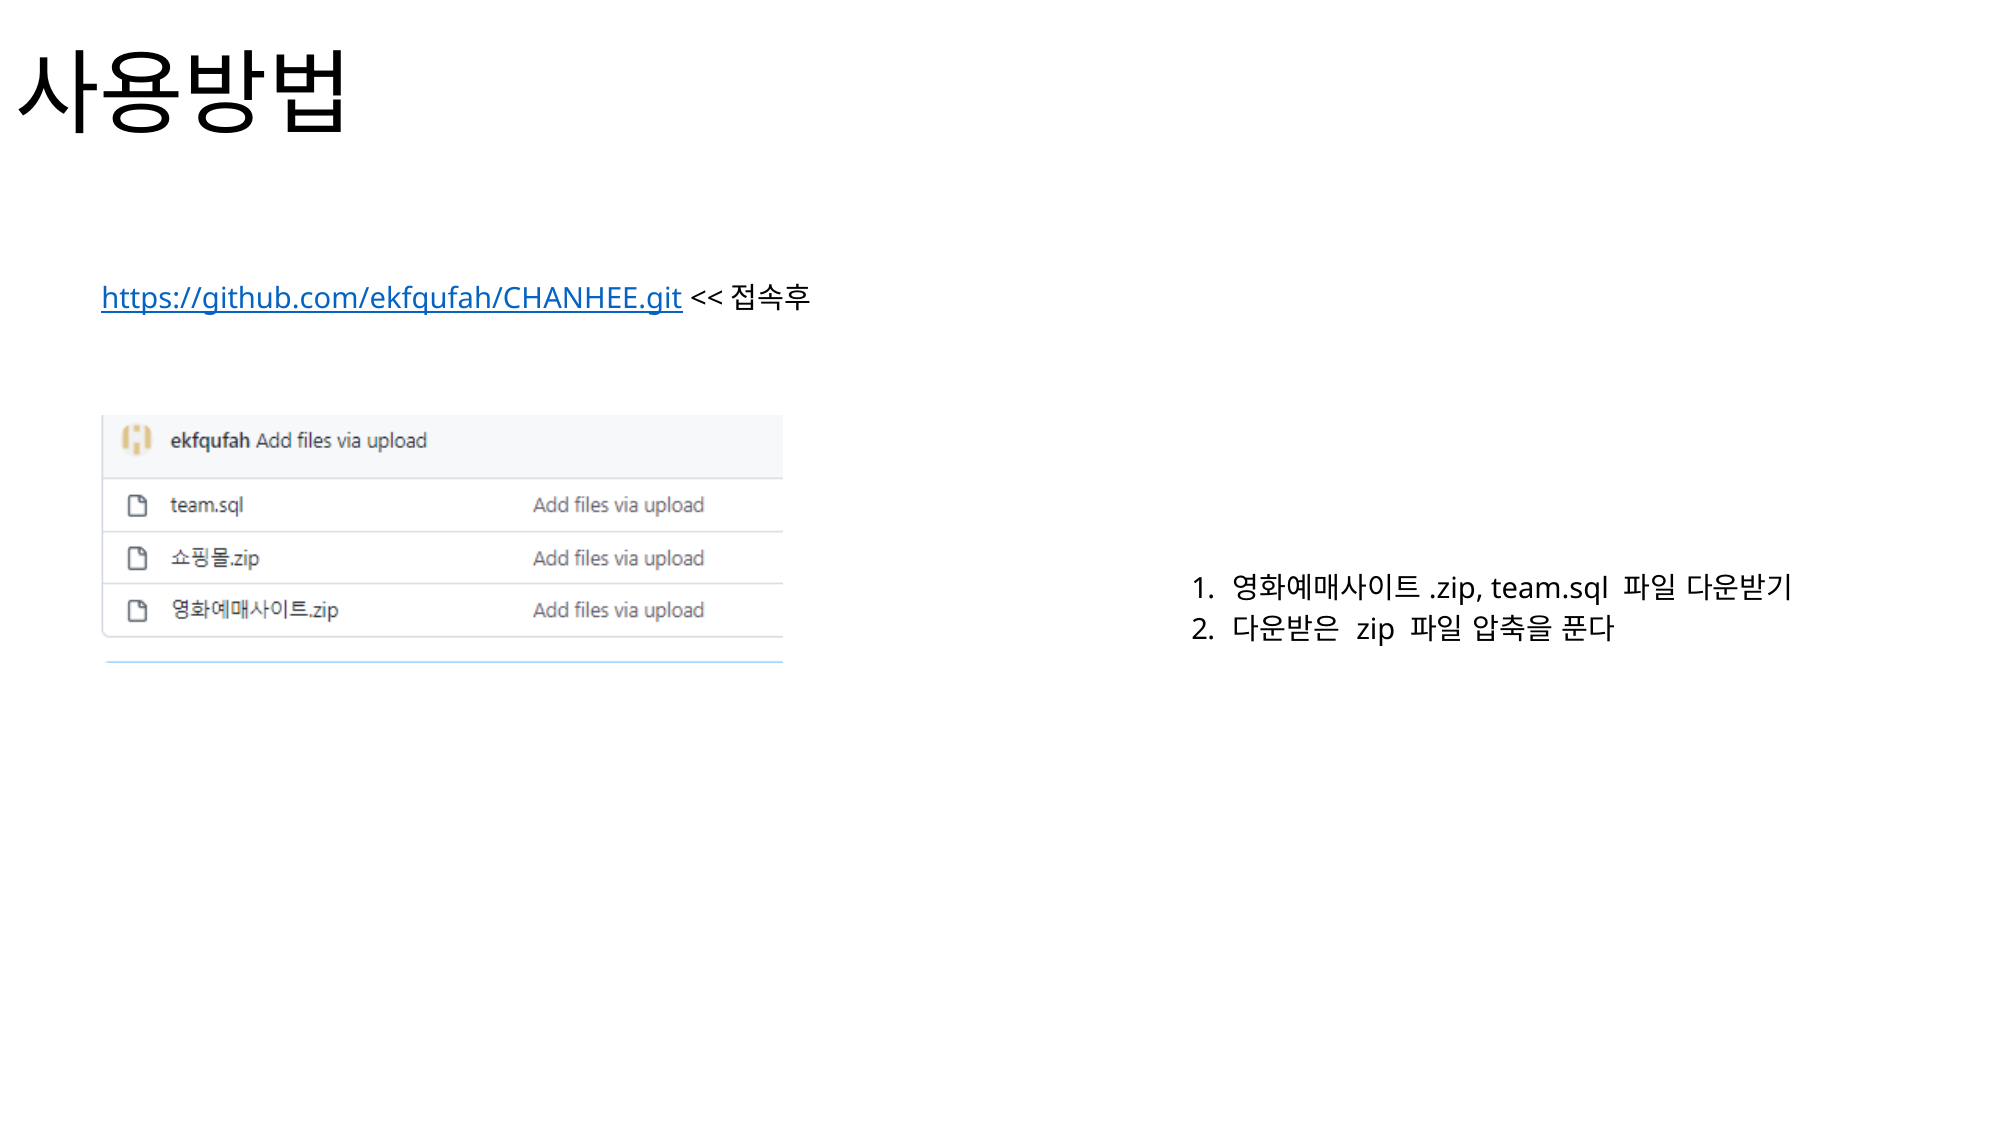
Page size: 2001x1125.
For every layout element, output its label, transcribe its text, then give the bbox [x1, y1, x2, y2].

picture [47, 415, 783, 663]
list https://github.com/ekfqufah/CHANHEE.git <<접속후 [86, 247, 1945, 349]
title 사용방법 [0, 0, 2000, 194]
text_box 영화예매사이트.zip, team.sql 파일 다운받기 다운받은 zip 파일 압축을 푼다 [1126, 562, 1953, 693]
